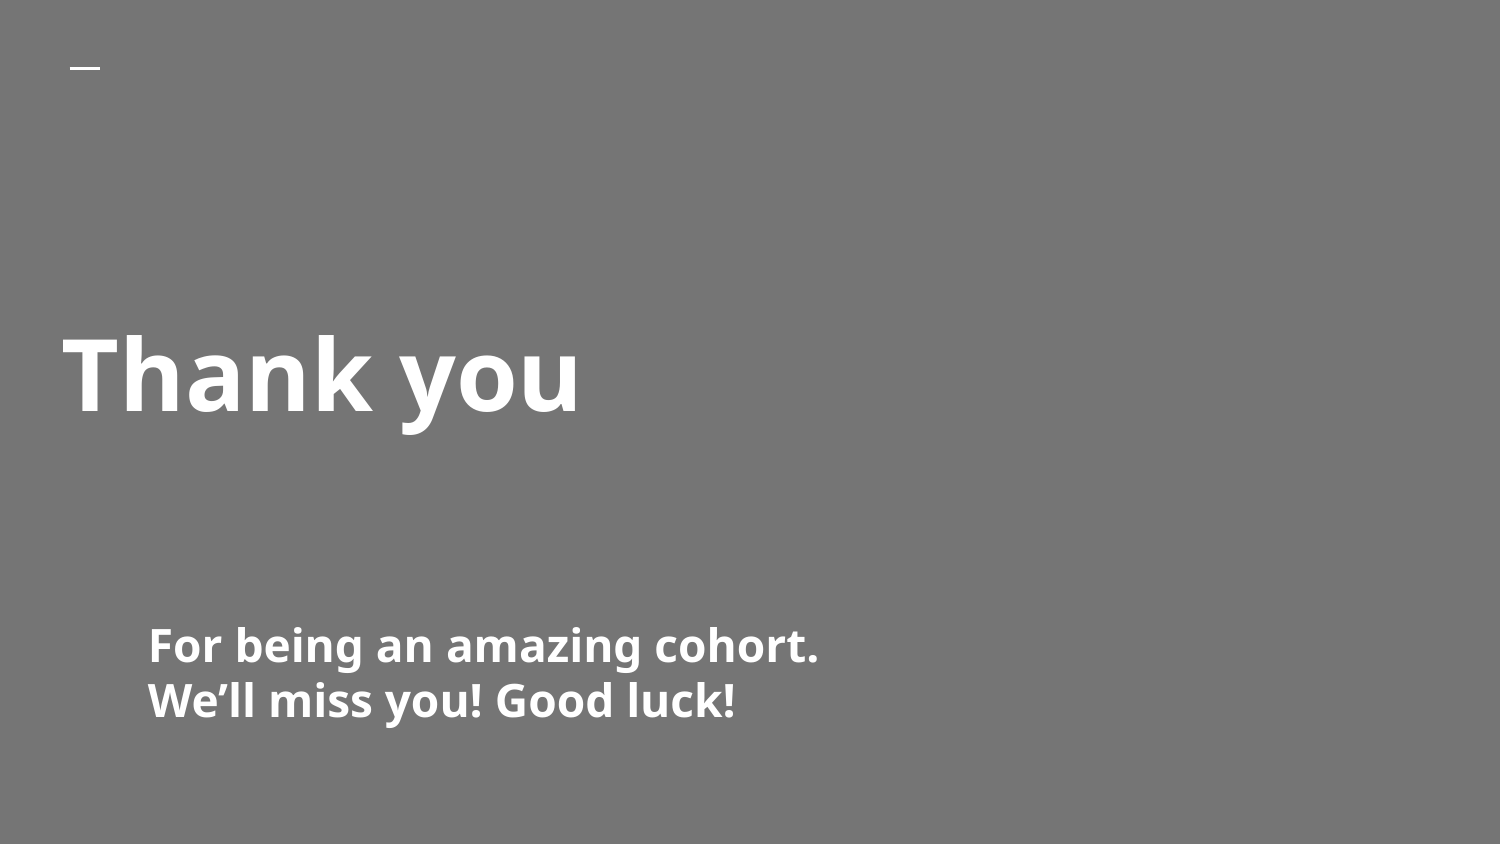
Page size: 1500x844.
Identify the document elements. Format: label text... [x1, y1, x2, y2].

title For being an amazing cohort. We’ll miss you! Good luck! [46, 421, 1406, 746]
title Thank you [46, 116, 1071, 421]
